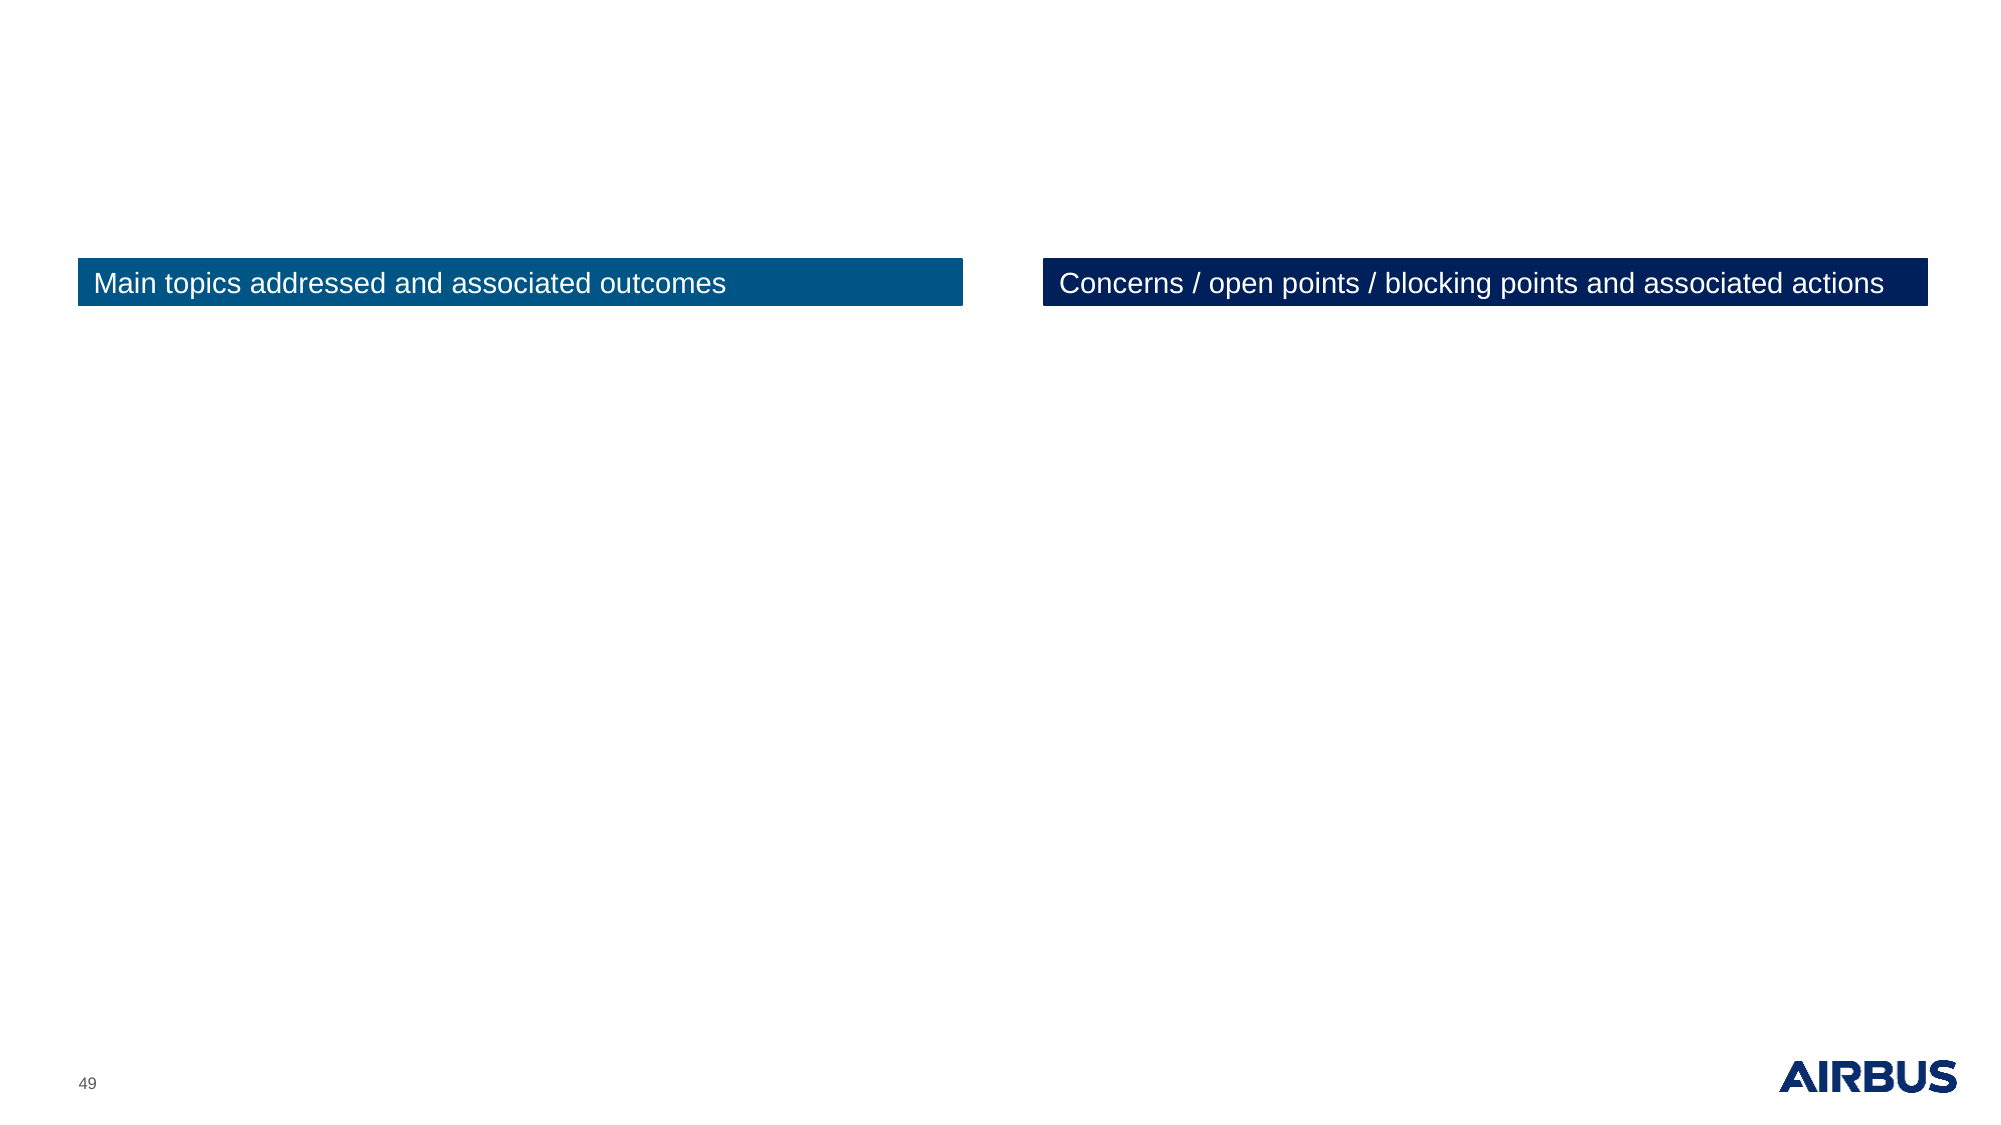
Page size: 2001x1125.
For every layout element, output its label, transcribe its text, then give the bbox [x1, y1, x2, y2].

slide_number ‹#› [78, 1057, 126, 1093]
picture [1776, 1057, 1959, 1095]
